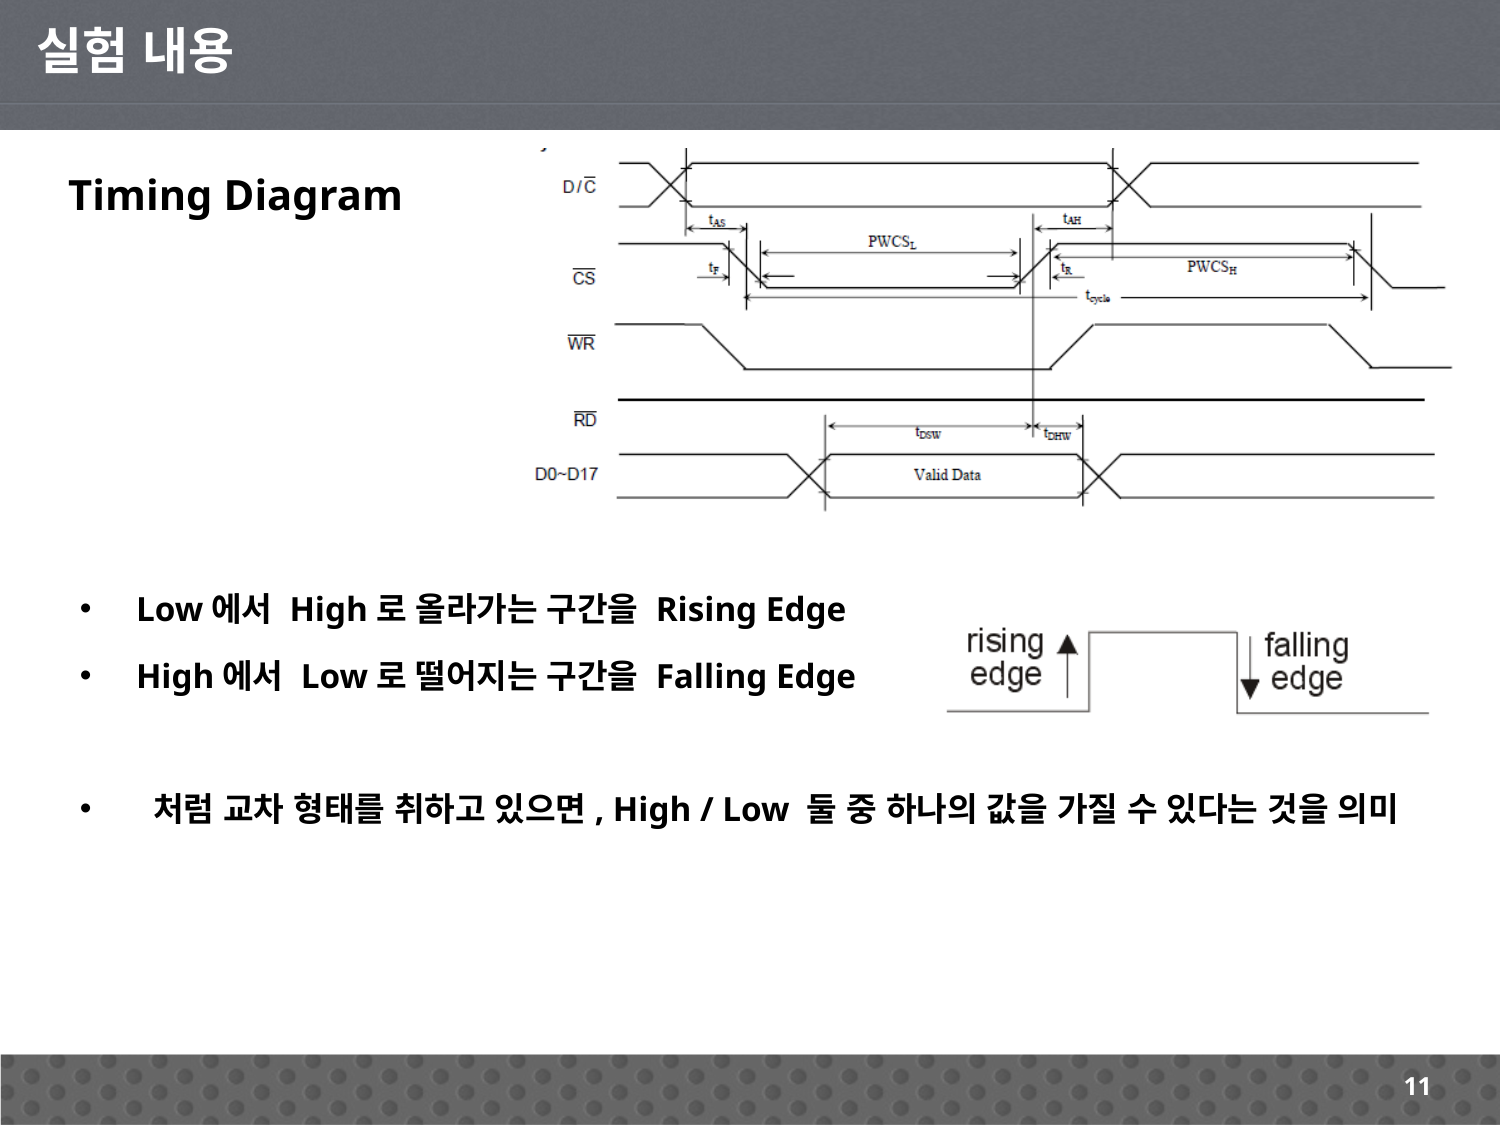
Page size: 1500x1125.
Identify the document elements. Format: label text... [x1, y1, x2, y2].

picture [919, 602, 1452, 737]
list 실험 내용 [21, 12, 550, 102]
slide_number 11 [1096, 1057, 1447, 1118]
picture [524, 147, 1465, 516]
list Timing Diagram [53, 160, 519, 232]
